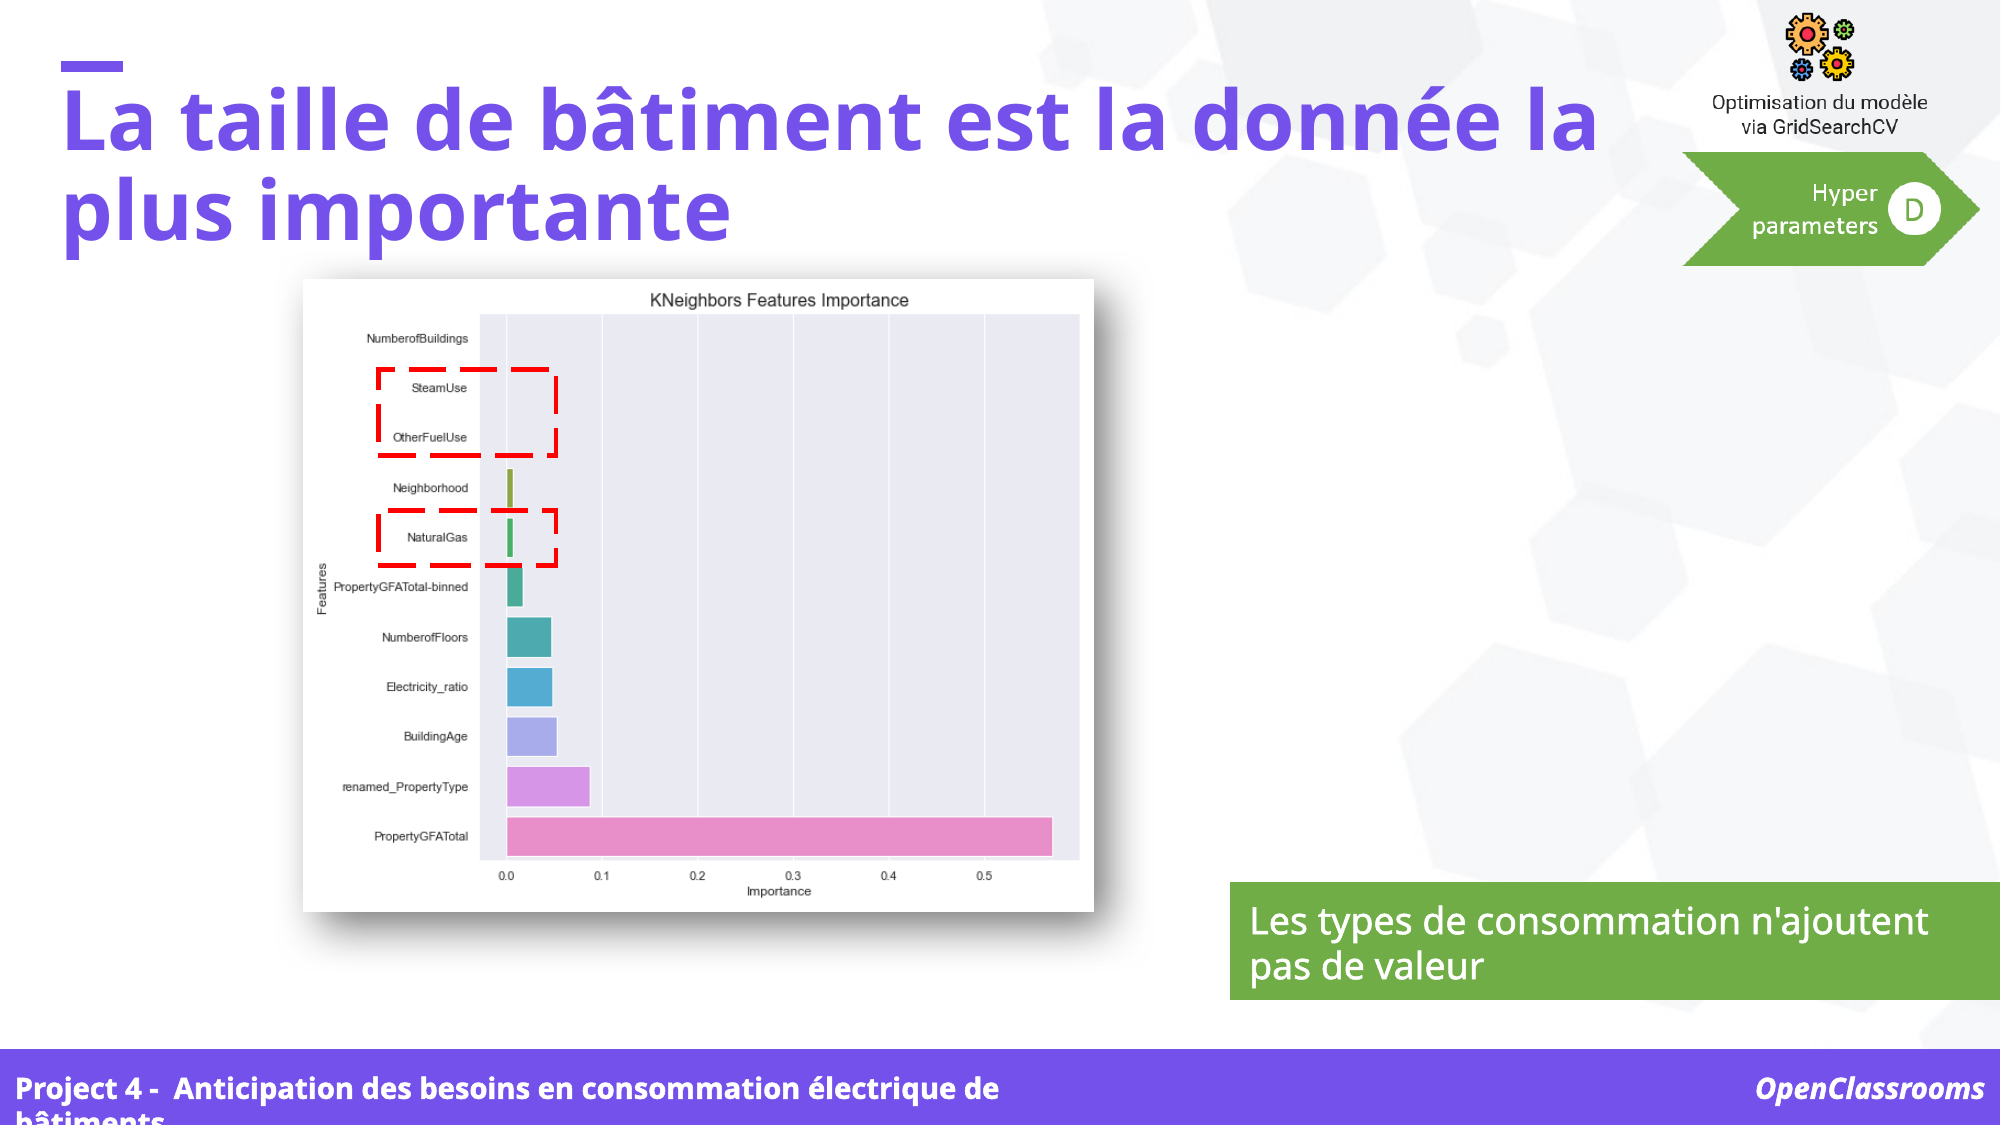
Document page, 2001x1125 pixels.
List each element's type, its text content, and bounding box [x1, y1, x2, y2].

text_box Project 4 - Anticipation des besoins en consommation électrique de bâtiments [0, 1062, 1107, 1125]
text_box OpenClassrooms [1729, 1062, 2000, 1112]
text_box Les types de consommation n'ajoutent pas de valeur [1234, 889, 2000, 994]
text_box La taille de bâtiment est la donnée la plus importante [45, 70, 1667, 266]
text_box [61, 61, 123, 72]
text_box [0, 1049, 2000, 1125]
picture [0, 0, 2001, 1125]
text_box [1230, 882, 2000, 1000]
